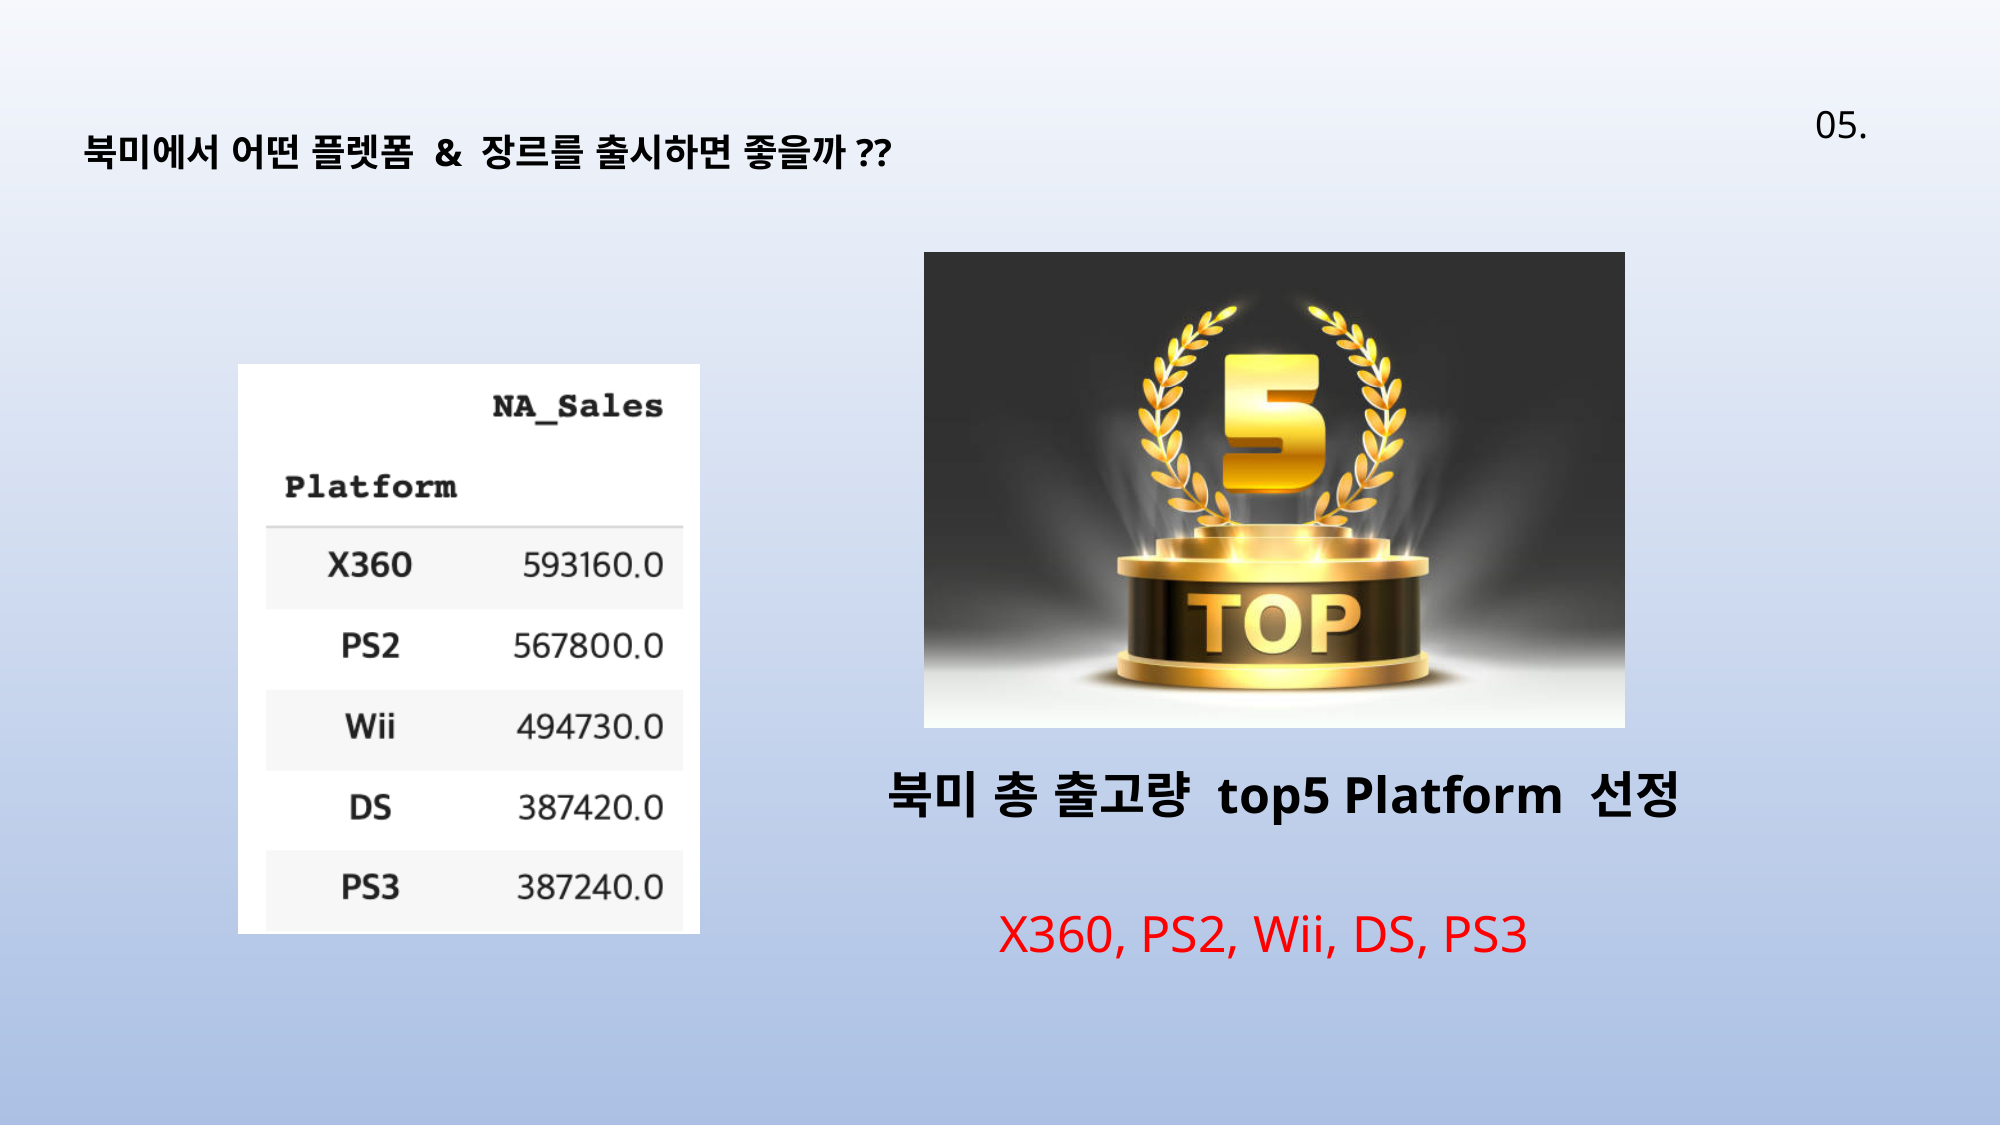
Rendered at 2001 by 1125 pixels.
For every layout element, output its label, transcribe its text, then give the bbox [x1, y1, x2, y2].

text_box 북미 총 출고량 top5 Platform 선정 [872, 756, 1720, 832]
text_box 05. [1800, 93, 1883, 154]
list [238, 364, 700, 934]
picture [924, 252, 1625, 728]
title 북미에서 어떤 플렛폼 & 장르를 출시하면 좋을까?? [68, 56, 1297, 253]
text_box X360, PS2, Wii, DS, PS3 [984, 895, 1608, 970]
